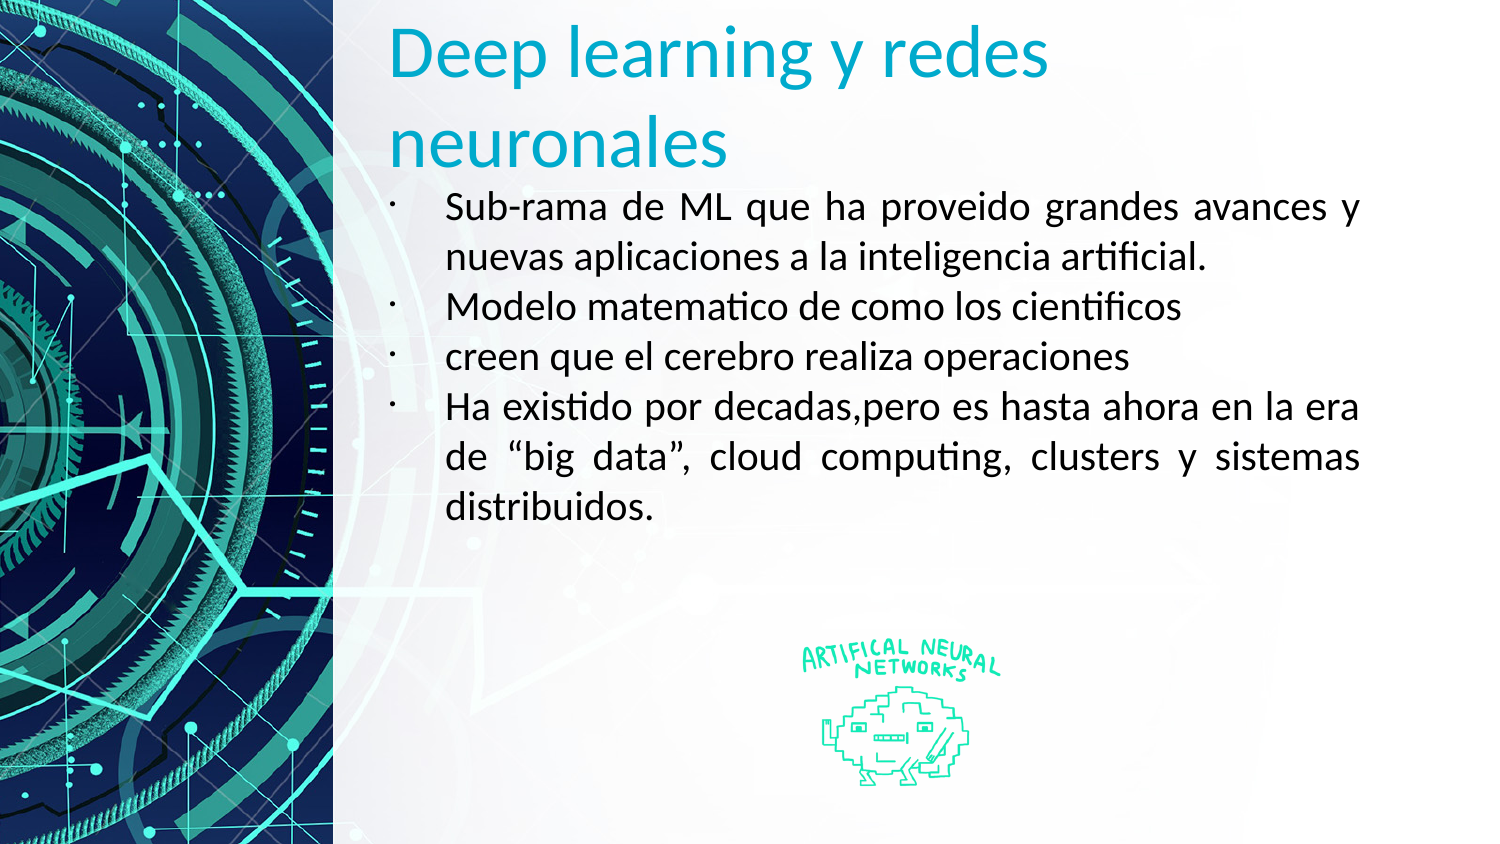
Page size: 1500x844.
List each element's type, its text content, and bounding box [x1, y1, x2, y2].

text_box Sub-rama de ML que ha proveido grandes avances y nuevas aplicaciones a la inteligencia artificial. Modelo matematico de como los cientificos creen que el cerebro realiza operaciones Ha existido por decadas,pero es hasta ahora en la era de “big data”, cloud computing, clusters y sistemas distribuidos. [374, 171, 1376, 772]
picture [0, 0, 1500, 844]
text_box Deep learning y redes neuronales [374, 46, 1376, 140]
